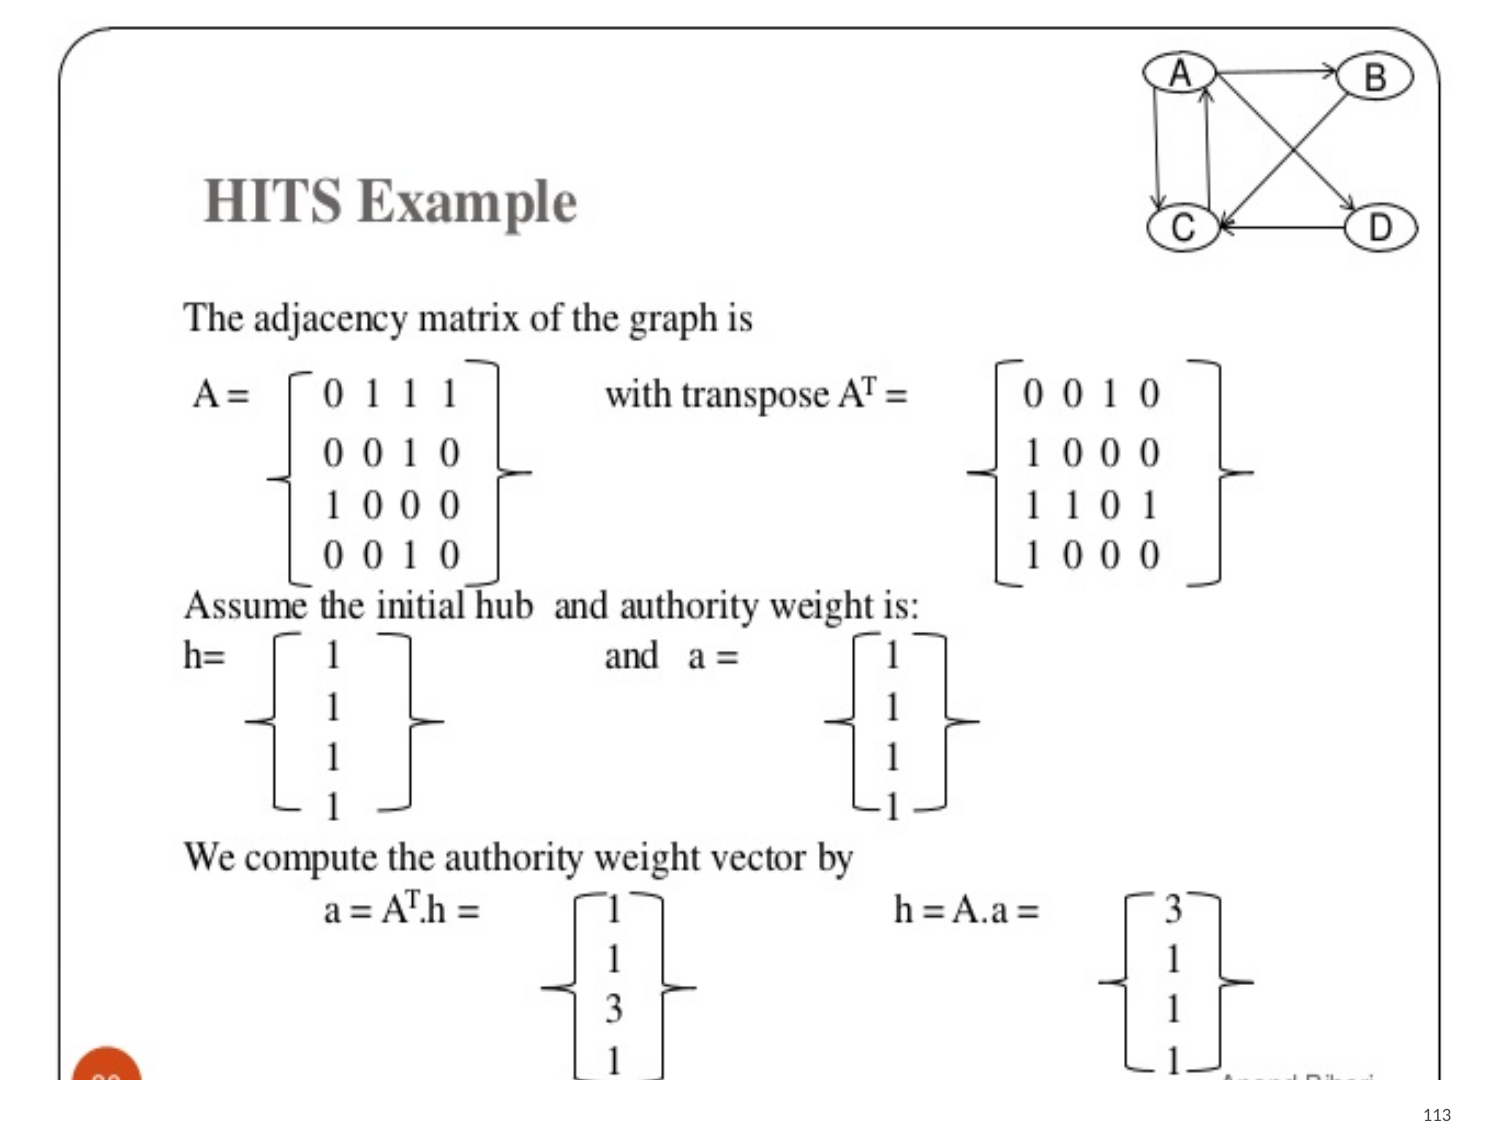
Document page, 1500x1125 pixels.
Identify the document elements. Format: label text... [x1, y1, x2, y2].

picture [49, 18, 1451, 1080]
slide_number 113 [1345, 1080, 1467, 1125]
